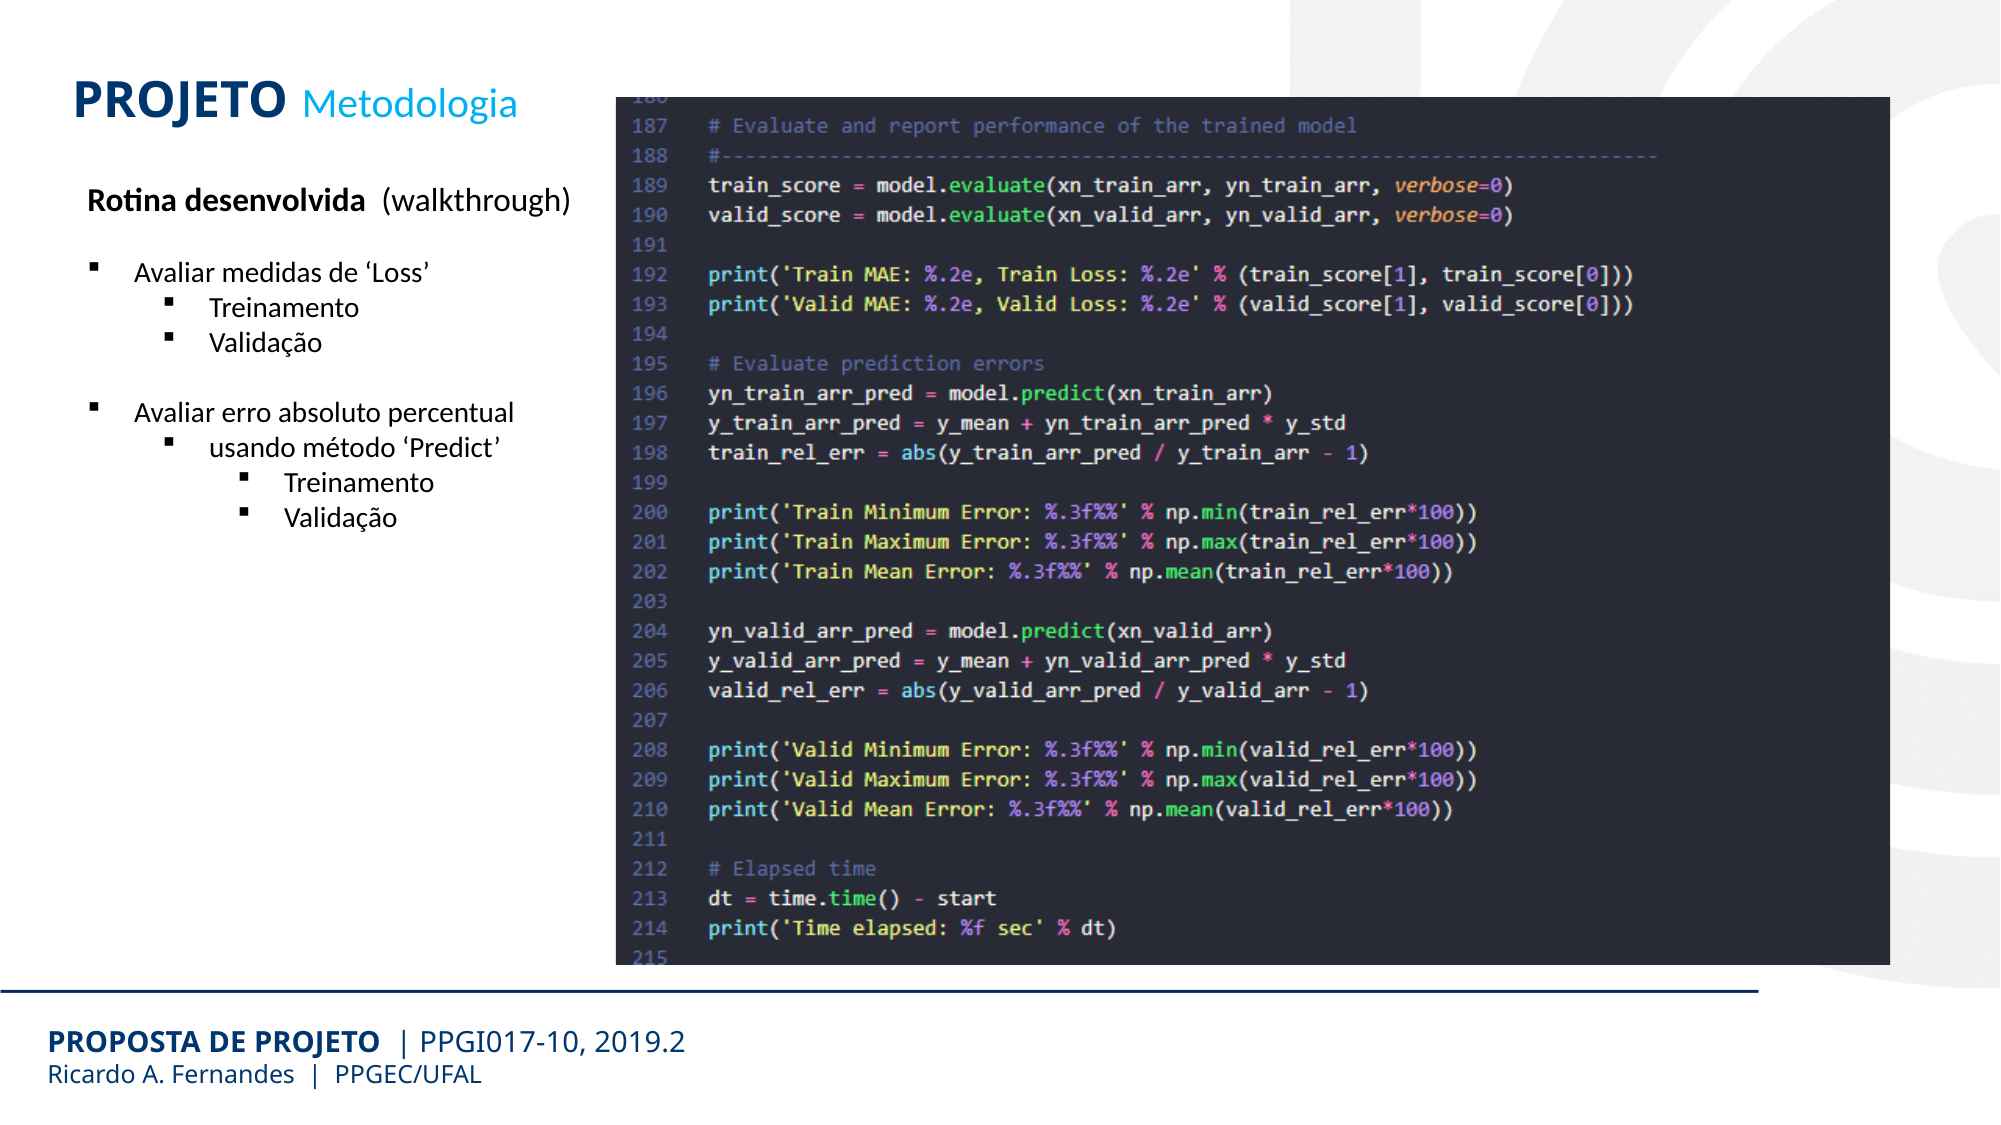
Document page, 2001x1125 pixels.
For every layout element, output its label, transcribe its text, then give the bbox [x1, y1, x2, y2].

text_box PROJETO Metodologia [57, 59, 1863, 135]
text_box Rotina desenvolvida (walkthrough) Avaliar medidas de ‘Loss’ Treinamento Validação Avaliar erro absoluto percentual usando método ‘Predict’ Treinamento Validação [72, 171, 600, 576]
text_box PROPOSTA DE PROJETO | PPGI017-10, 2019.2 Ricardo A. Fernandes | PPGEC/UFAL [32, 1015, 833, 1096]
picture [0, 0, 2000, 1125]
